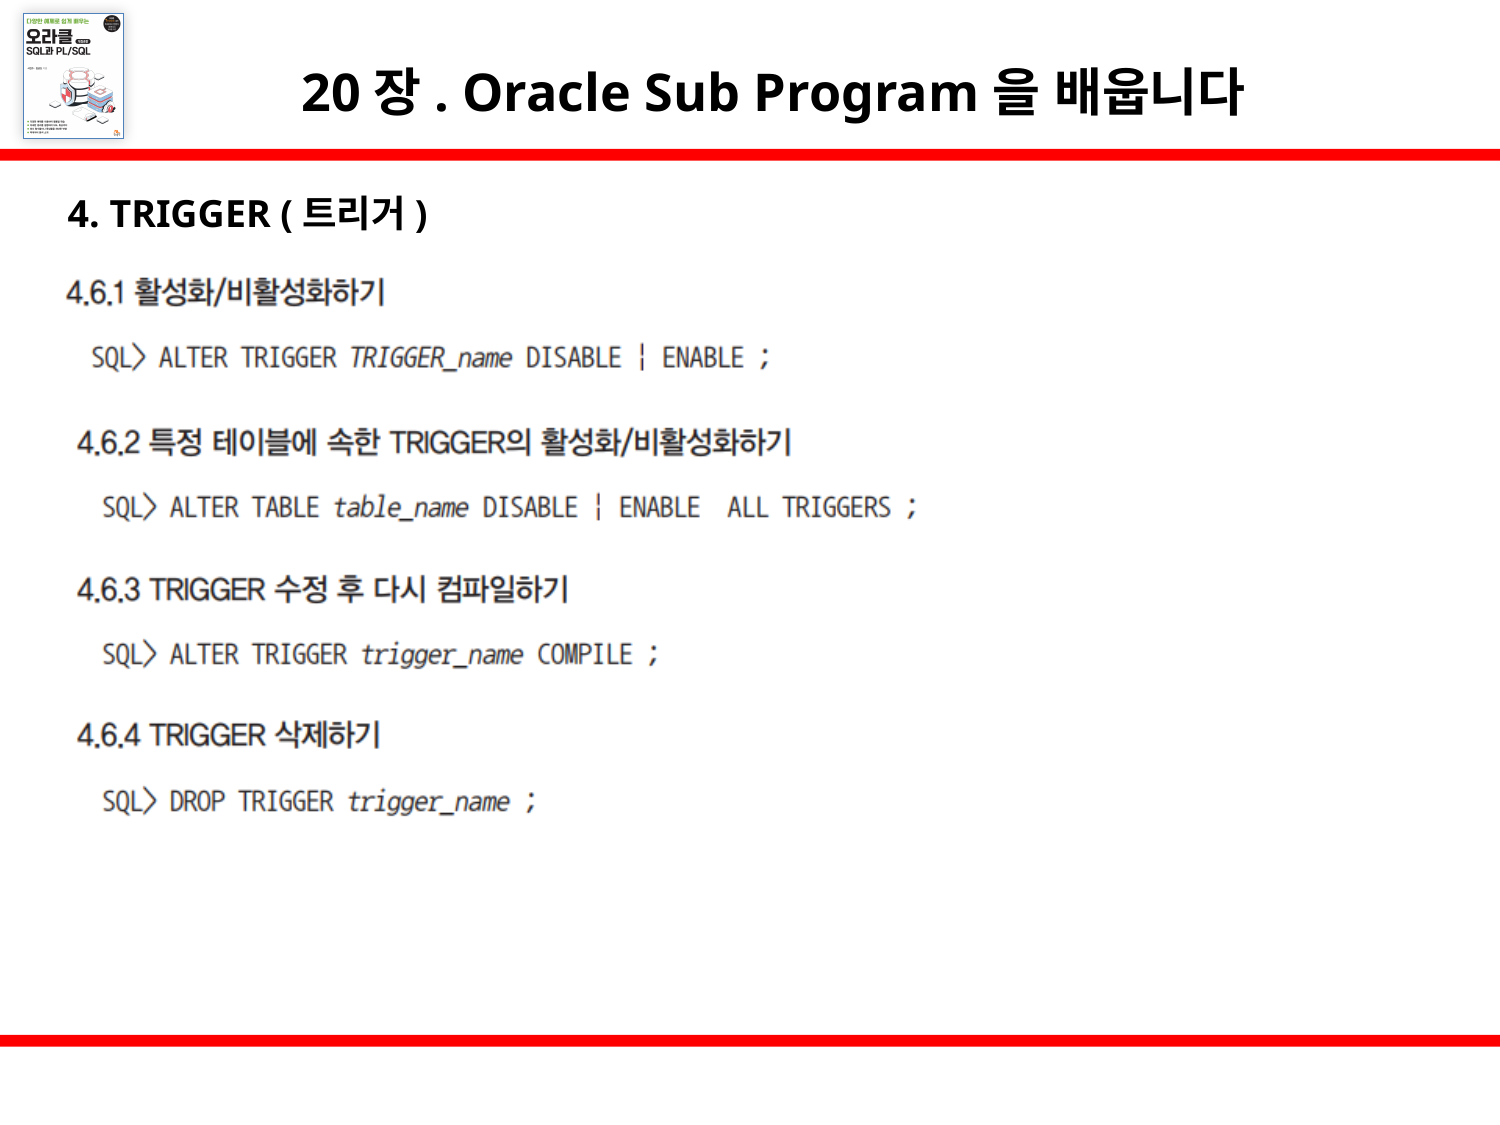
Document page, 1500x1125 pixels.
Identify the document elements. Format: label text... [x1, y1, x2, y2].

text_box 4. TRIGGER (트리거) [51, 169, 1236, 256]
text_box [0, 1033, 1500, 1049]
text_box [0, 147, 1500, 163]
text_box 20장. Oracle Sub Program을 배웁니다 [204, 0, 1343, 151]
picture [47, 253, 1100, 849]
picture [23, 13, 125, 140]
